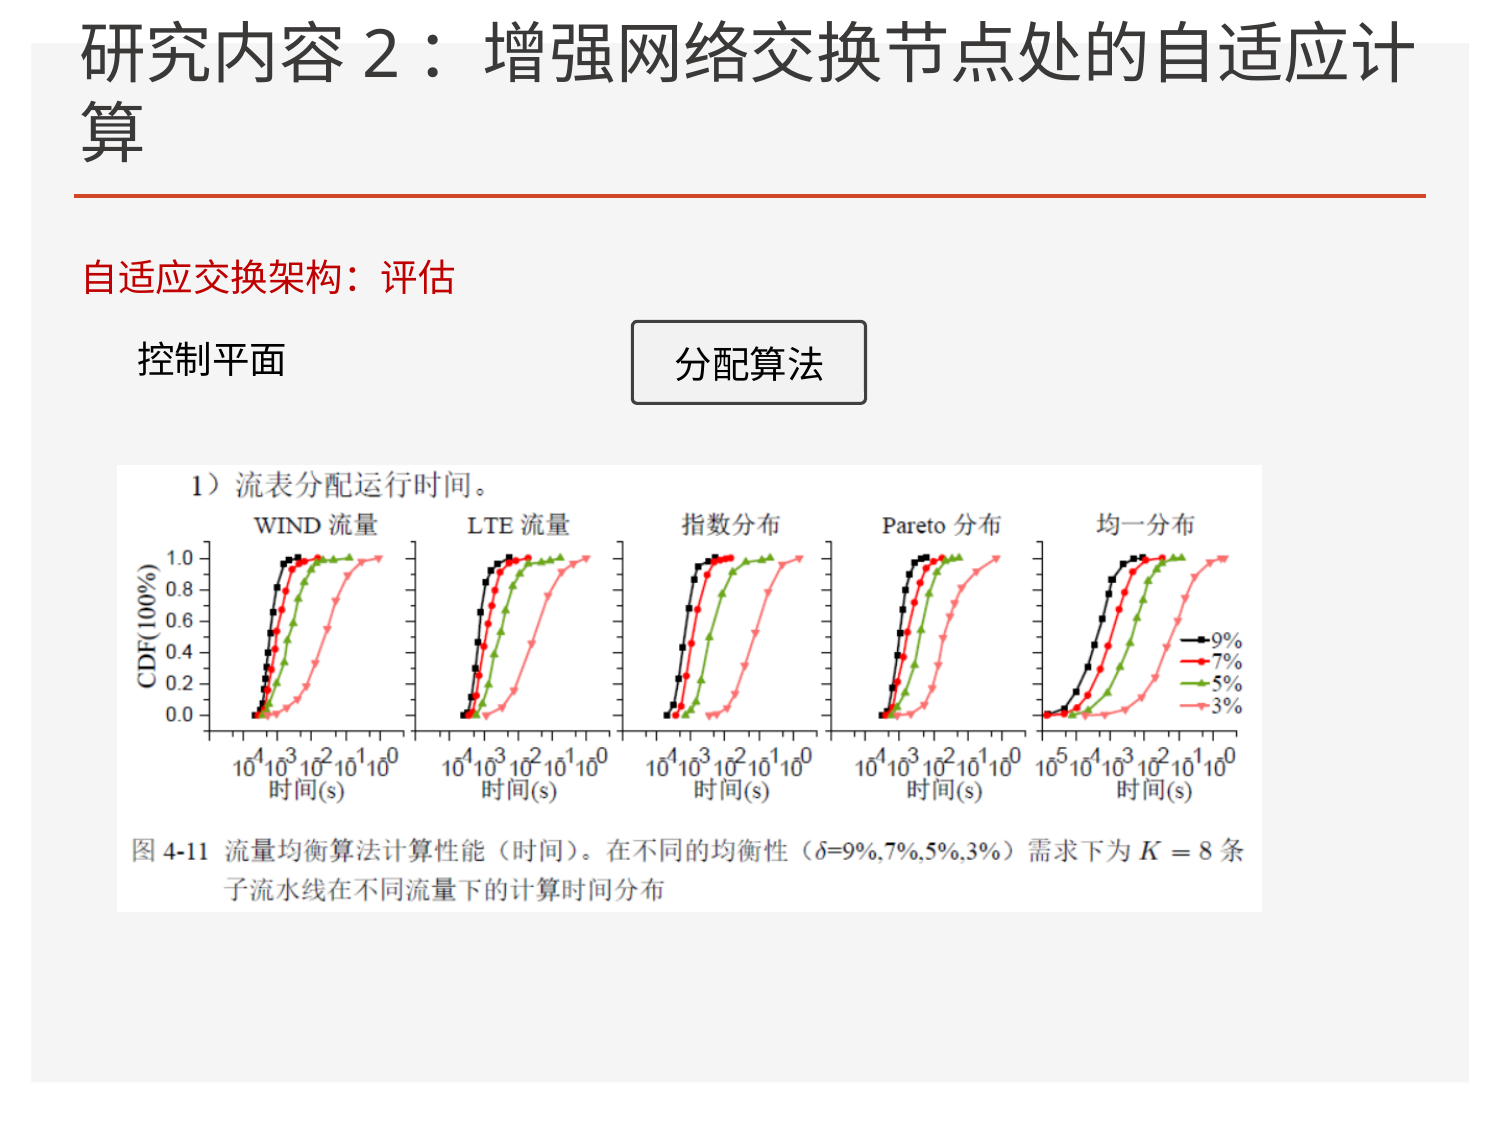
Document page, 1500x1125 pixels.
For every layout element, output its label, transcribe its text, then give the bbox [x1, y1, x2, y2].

title 研究内容2：增强网络交换节点处的自适应计算 [64, 73, 1483, 179]
text_box [631, 320, 867, 405]
text_box 控制平面 [122, 328, 303, 388]
picture [117, 465, 1262, 912]
text_box 自适应交换架构：评估 [66, 246, 471, 307]
text_box 分配算法 [660, 333, 840, 393]
